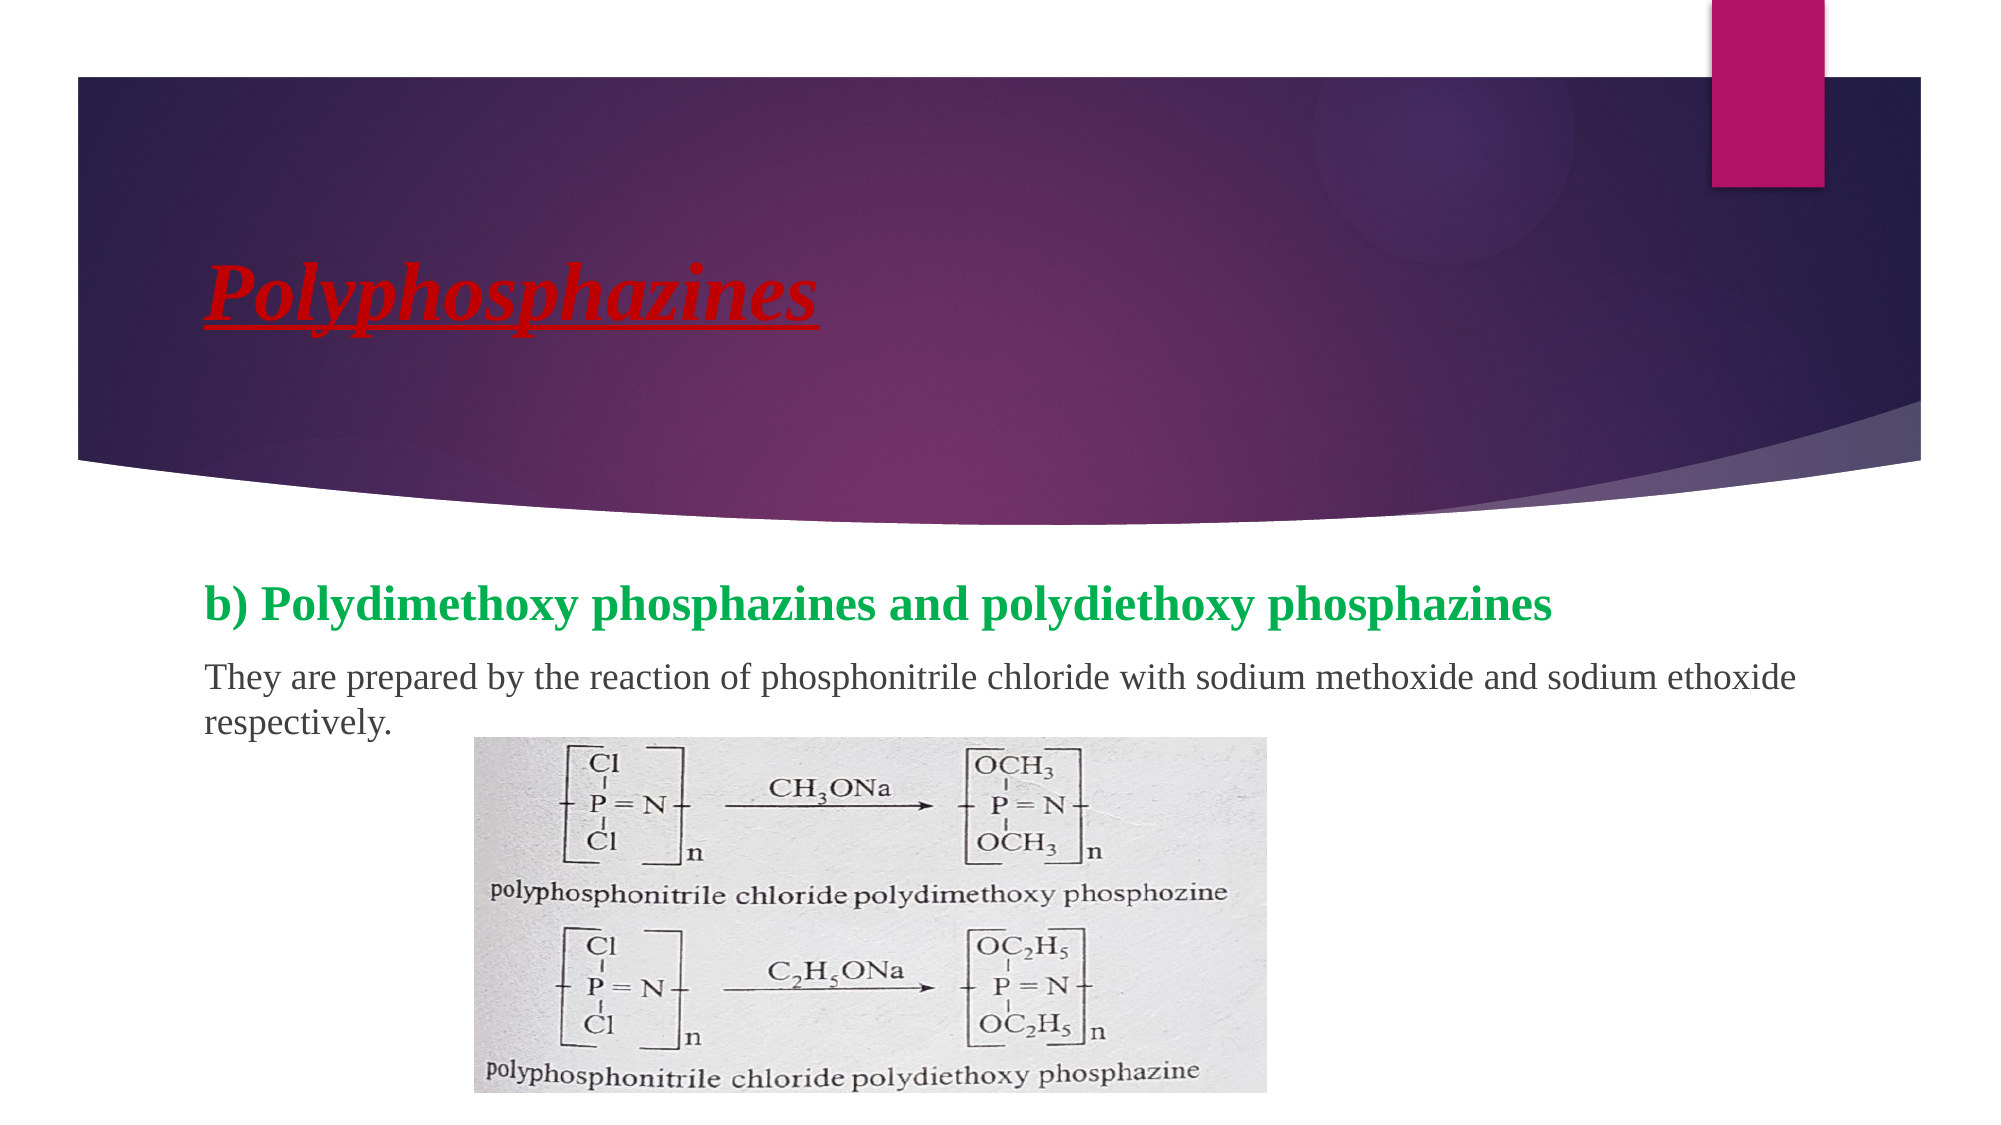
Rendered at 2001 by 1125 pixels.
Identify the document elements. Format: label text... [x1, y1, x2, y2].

list b) Polydimethoxy phosphazines and polydiethoxy phosphazines They are prepared by the reaction of phosphonitrile chloride with sodium methoxide and sodium ethoxide respectively. [189, 531, 1852, 1009]
picture [474, 736, 1267, 1093]
title Polyphosphazines [188, 174, 1638, 400]
